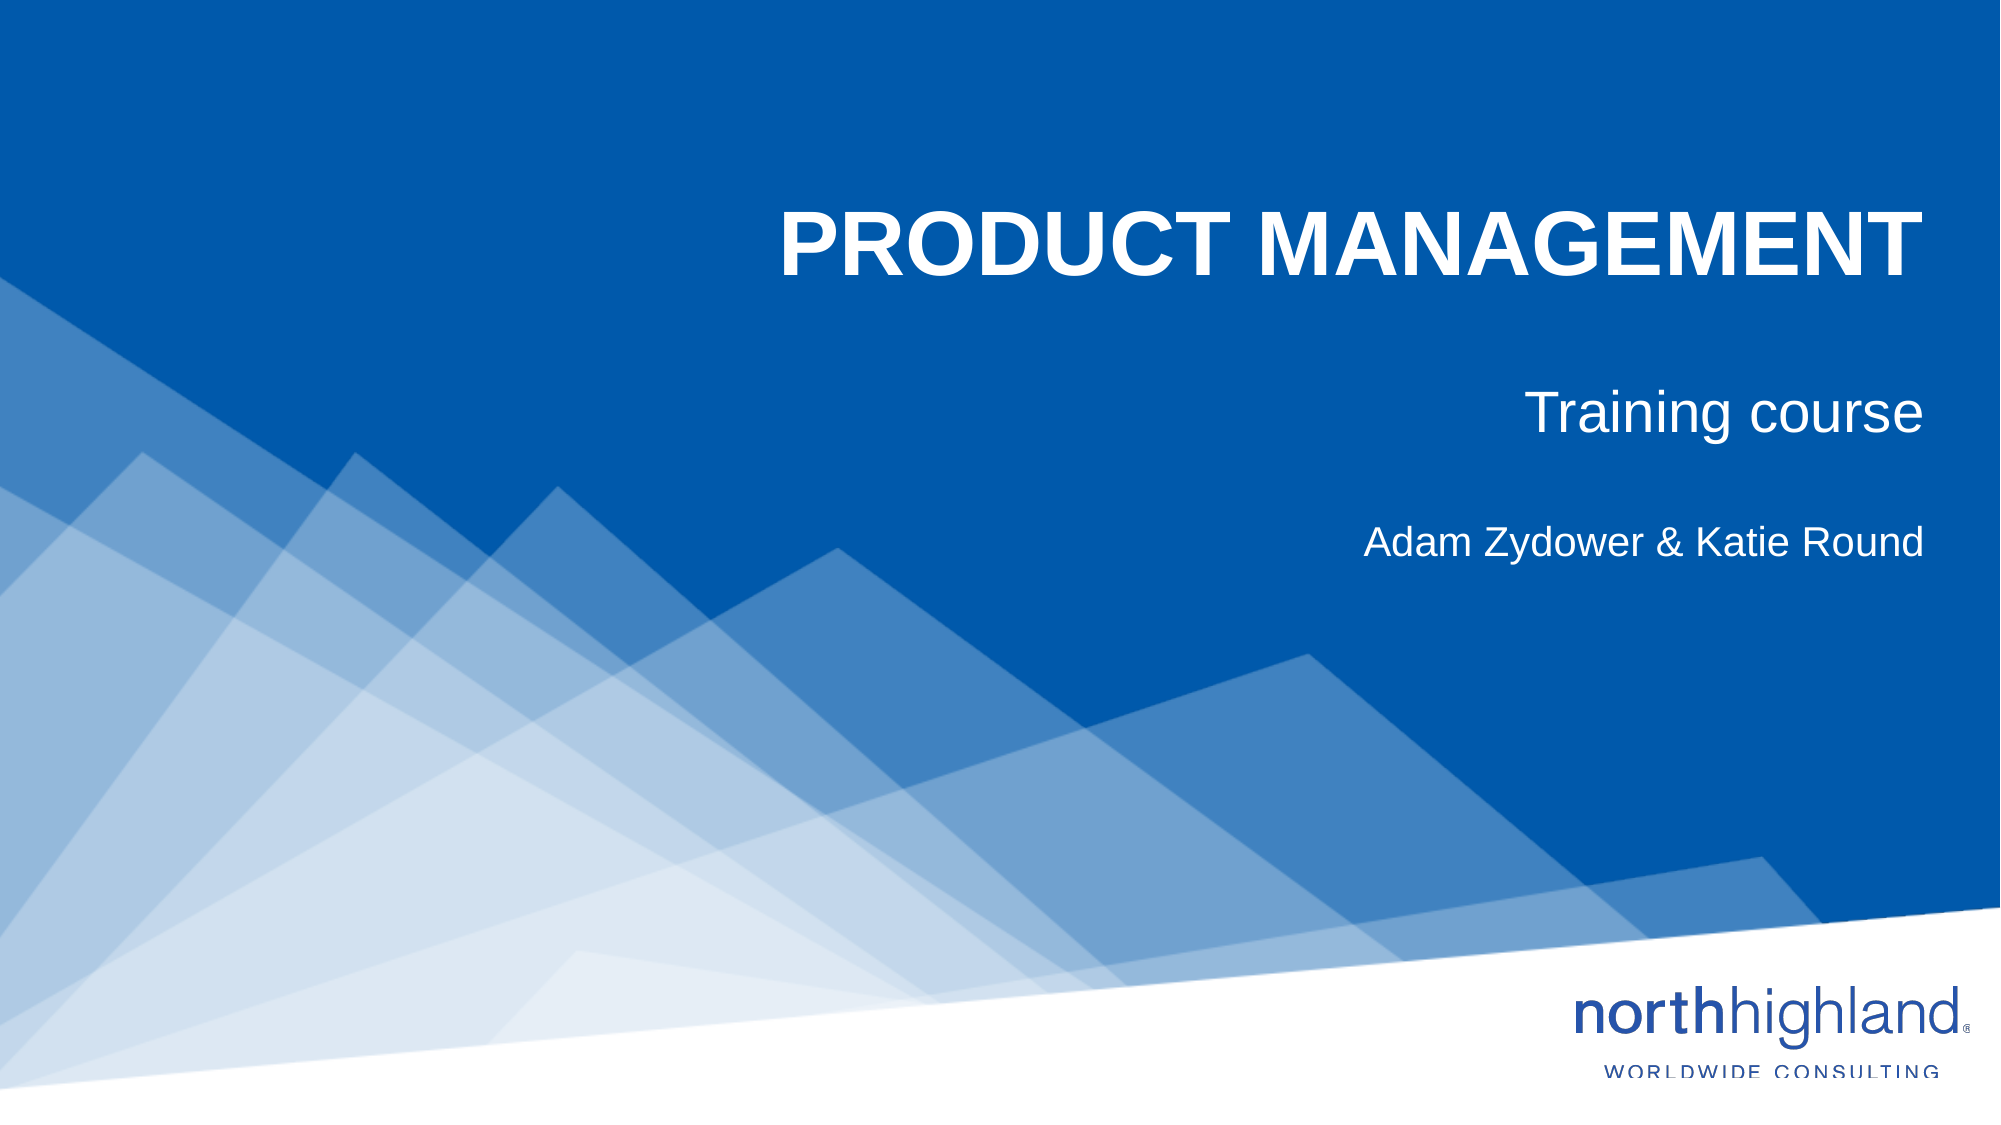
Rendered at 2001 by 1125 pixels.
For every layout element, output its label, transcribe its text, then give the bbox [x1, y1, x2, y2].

picture [0, 125, 2001, 1125]
title PRODUCT MANAGEMENT [750, 137, 1925, 355]
list Adam Zydower & Katie Round [750, 512, 1925, 579]
list Training course [750, 375, 1925, 512]
